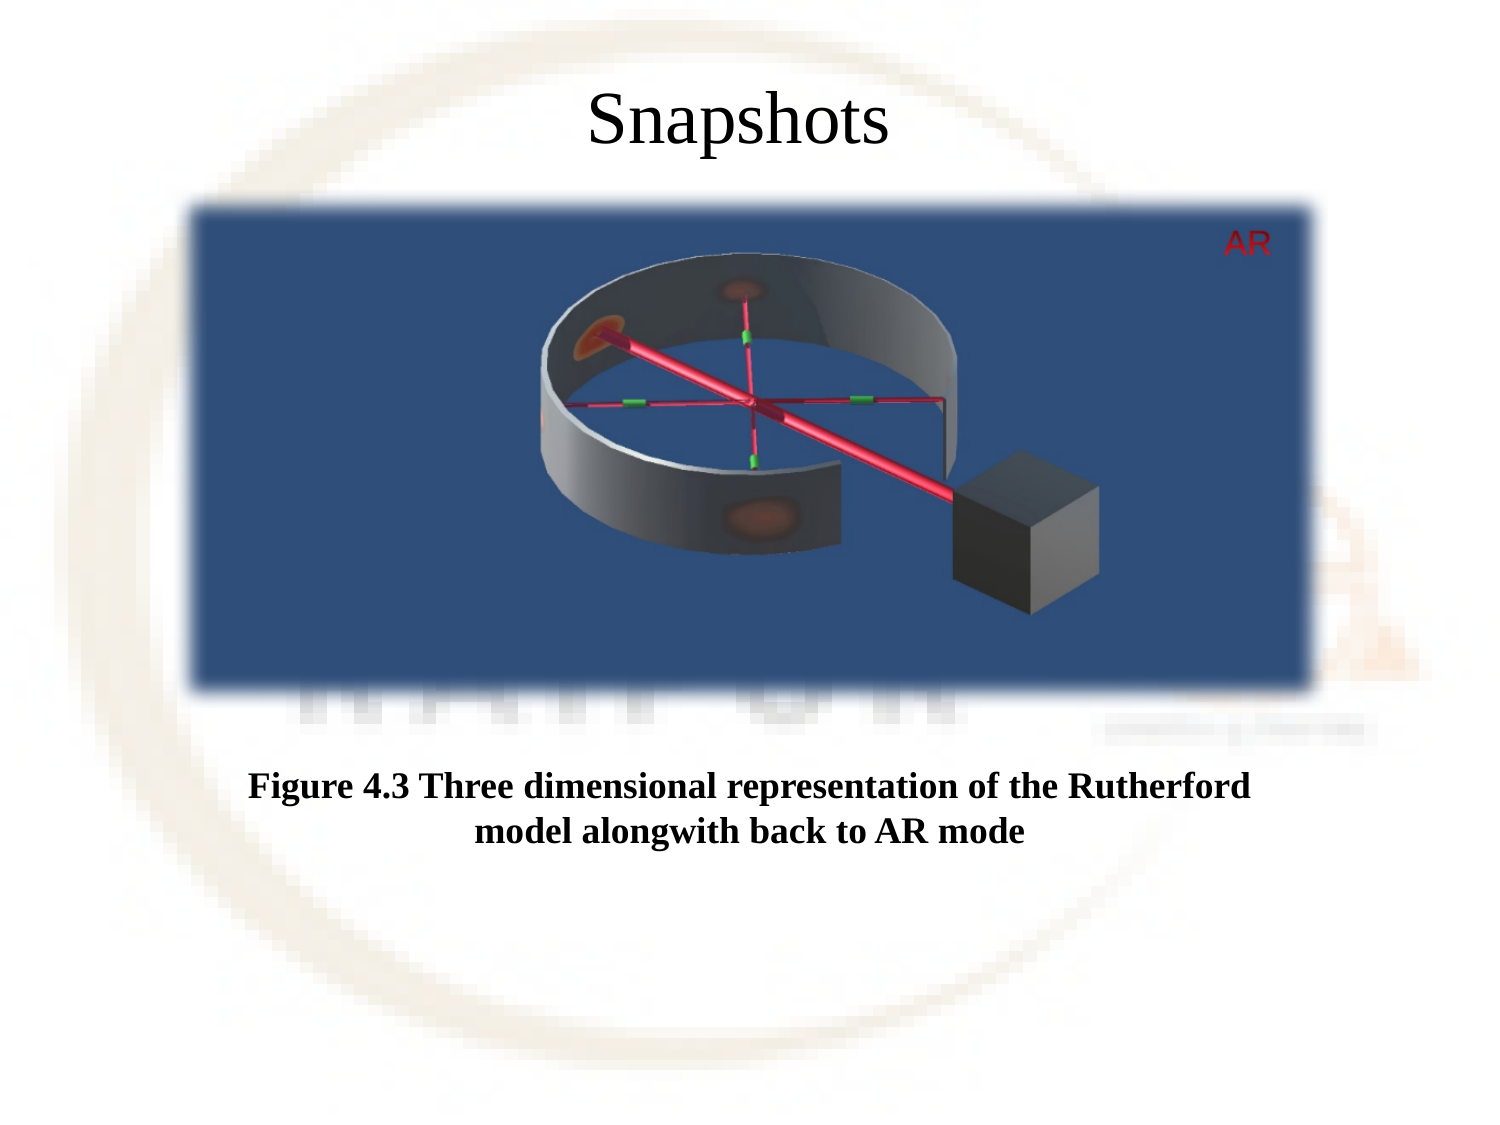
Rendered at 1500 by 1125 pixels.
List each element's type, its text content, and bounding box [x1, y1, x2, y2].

text_box Figure 4.3 Three dimensional representation of the Rutherford model alongwith back to AR mode [226, 753, 1274, 858]
text_box Snapshots [571, 60, 929, 166]
picture [171, 189, 1329, 708]
